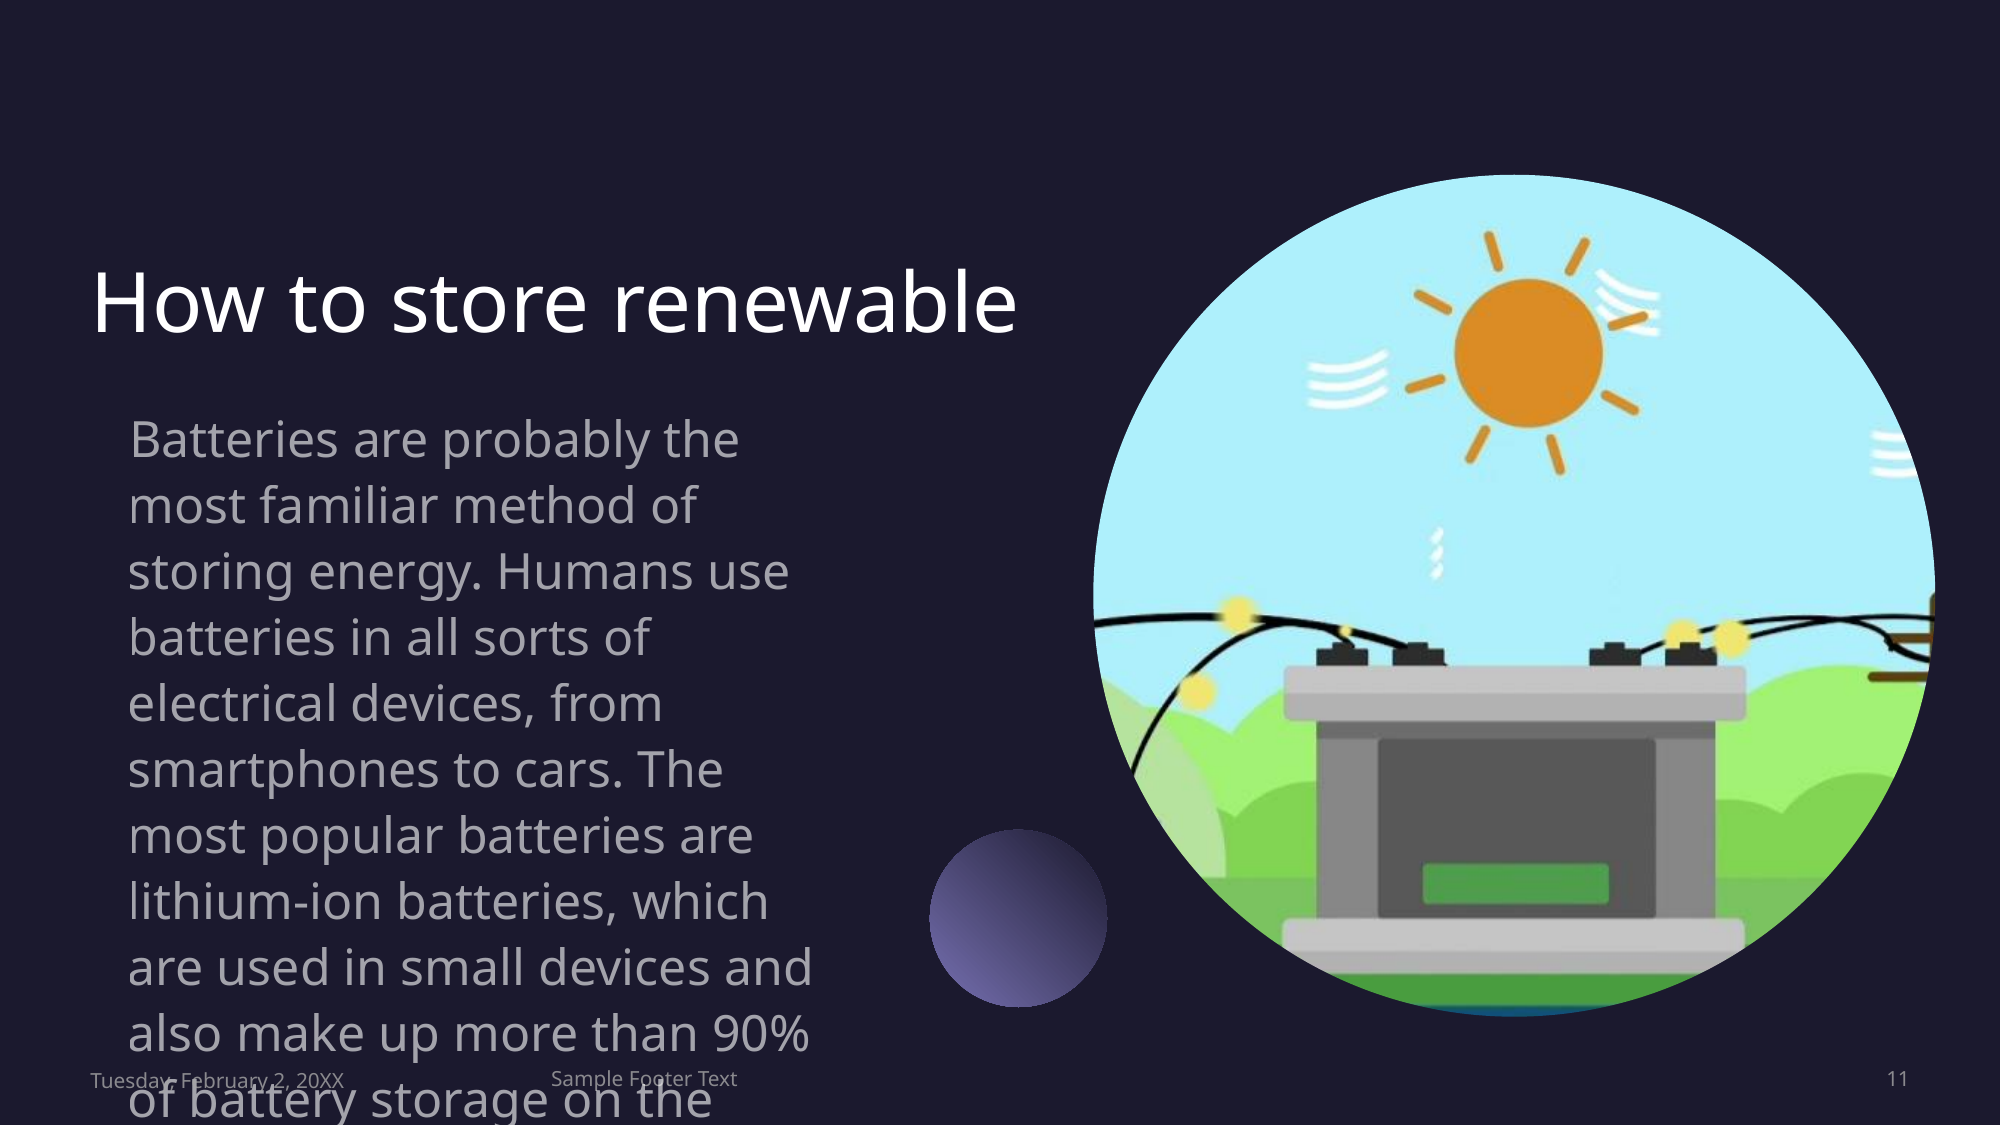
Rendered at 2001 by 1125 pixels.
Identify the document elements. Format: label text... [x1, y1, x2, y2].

slide_number 11 [1632, 1067, 1910, 1093]
list Batteries are probably the most familiar method of storing energy. Humans use batteries in all sorts of electrical devices, from smartphones to cars. The most popular batteries are lithium-ion batteries, which are used in small devices and also make up more than 90% of battery storage on the global electricity grid [90, 401, 828, 1058]
footer Sample Footer Text [551, 1067, 1598, 1093]
title How to store renewable [90, 90, 1072, 351]
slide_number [90, 1067, 522, 1093]
picture [1093, 174, 1936, 1017]
